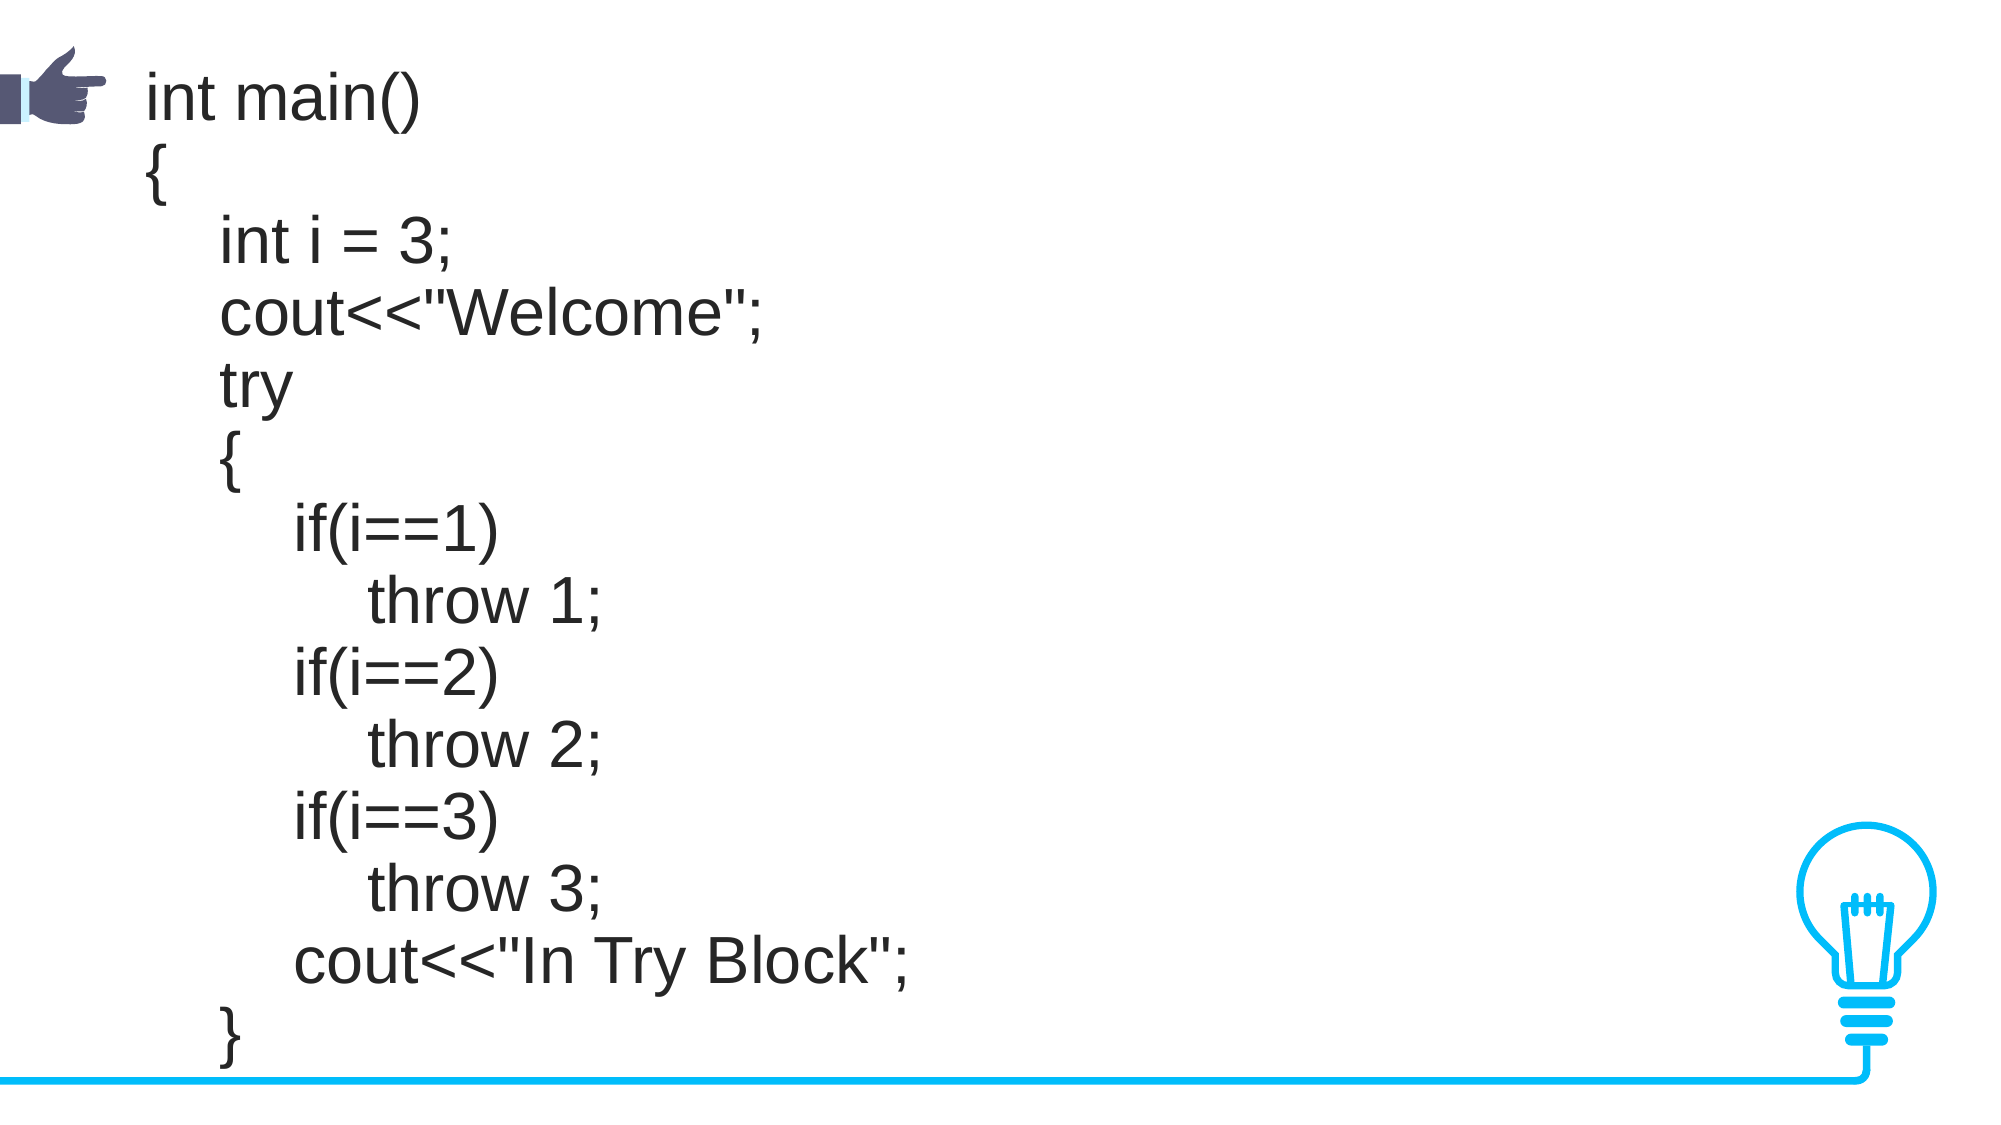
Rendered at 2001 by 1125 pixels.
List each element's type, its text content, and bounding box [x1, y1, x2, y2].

list int main() { int i = 3; cout<<"Welcome"; try { if(i==1) throw 1; if(i==2) throw 2; if(i==3) throw 3; cout<<"In Try Block"; } [130, 46, 1927, 1086]
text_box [0, 46, 107, 125]
